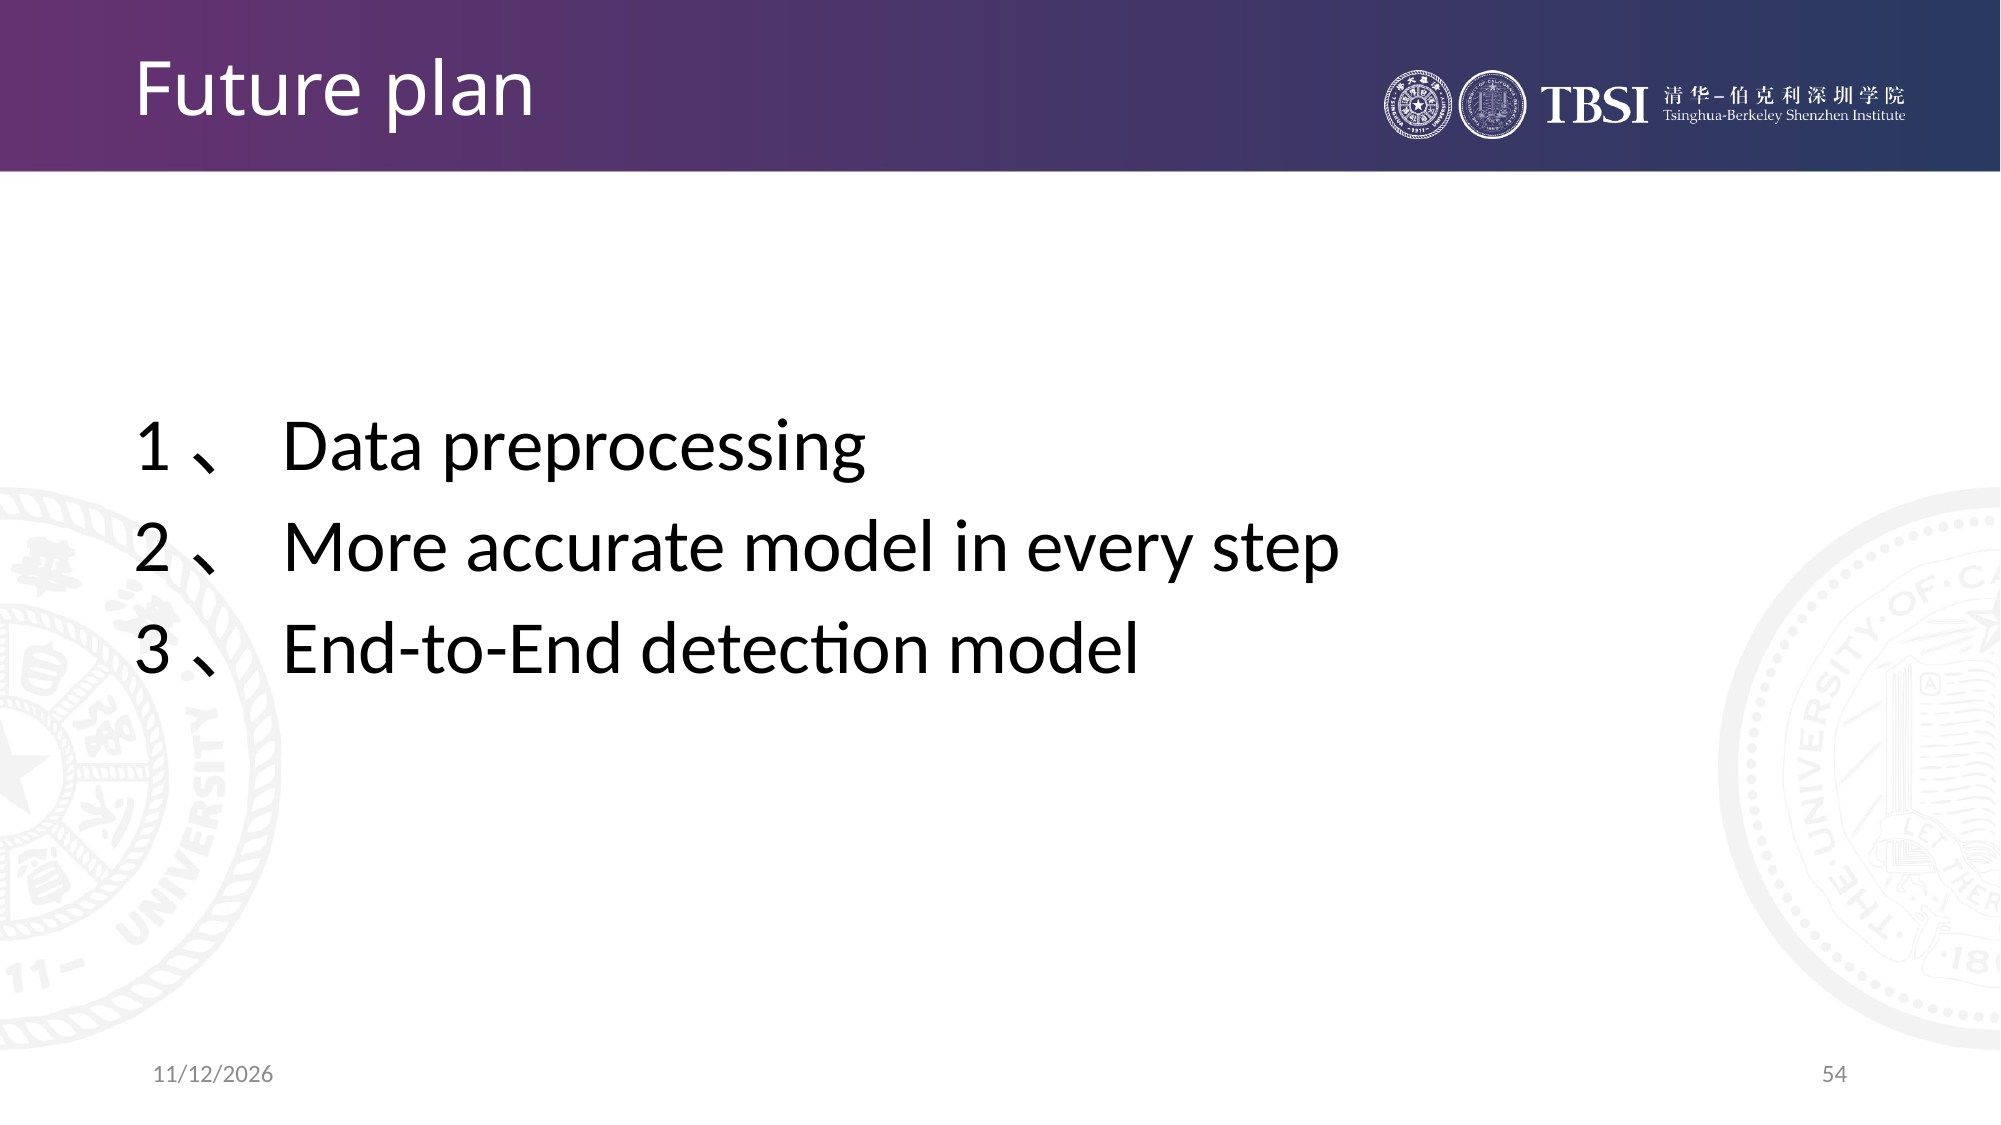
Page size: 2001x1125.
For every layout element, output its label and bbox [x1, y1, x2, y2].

title [119, 71, 1322, 139]
picture [0, 0, 2001, 1125]
slide_number [137, 1042, 588, 1103]
slide_number [1412, 1042, 1863, 1103]
subtitle [119, 397, 1934, 809]
